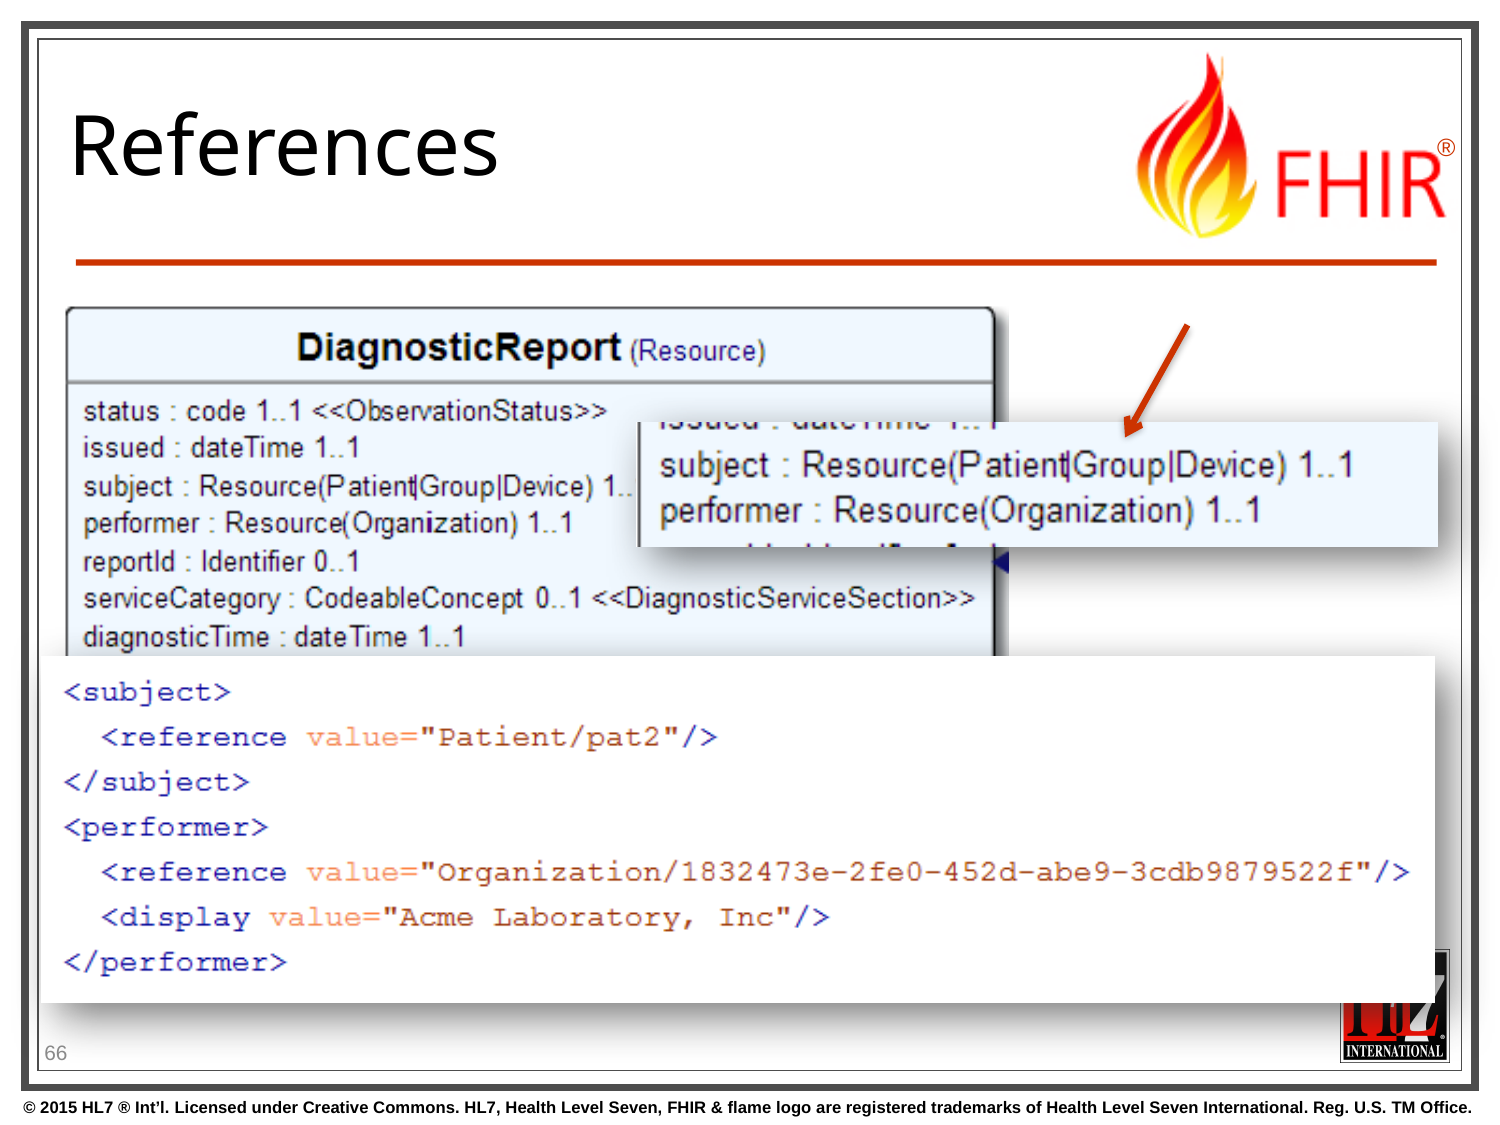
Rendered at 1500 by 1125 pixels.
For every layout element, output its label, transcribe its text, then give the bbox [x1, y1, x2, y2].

picture [41, 302, 1438, 1003]
title References [53, 54, 1128, 249]
picture [1124, 42, 1458, 249]
picture [1340, 949, 1450, 1063]
slide_number 195 [62, 1034, 148, 1041]
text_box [1124, 324, 1188, 438]
slide_number 66 [29, 1034, 148, 1071]
